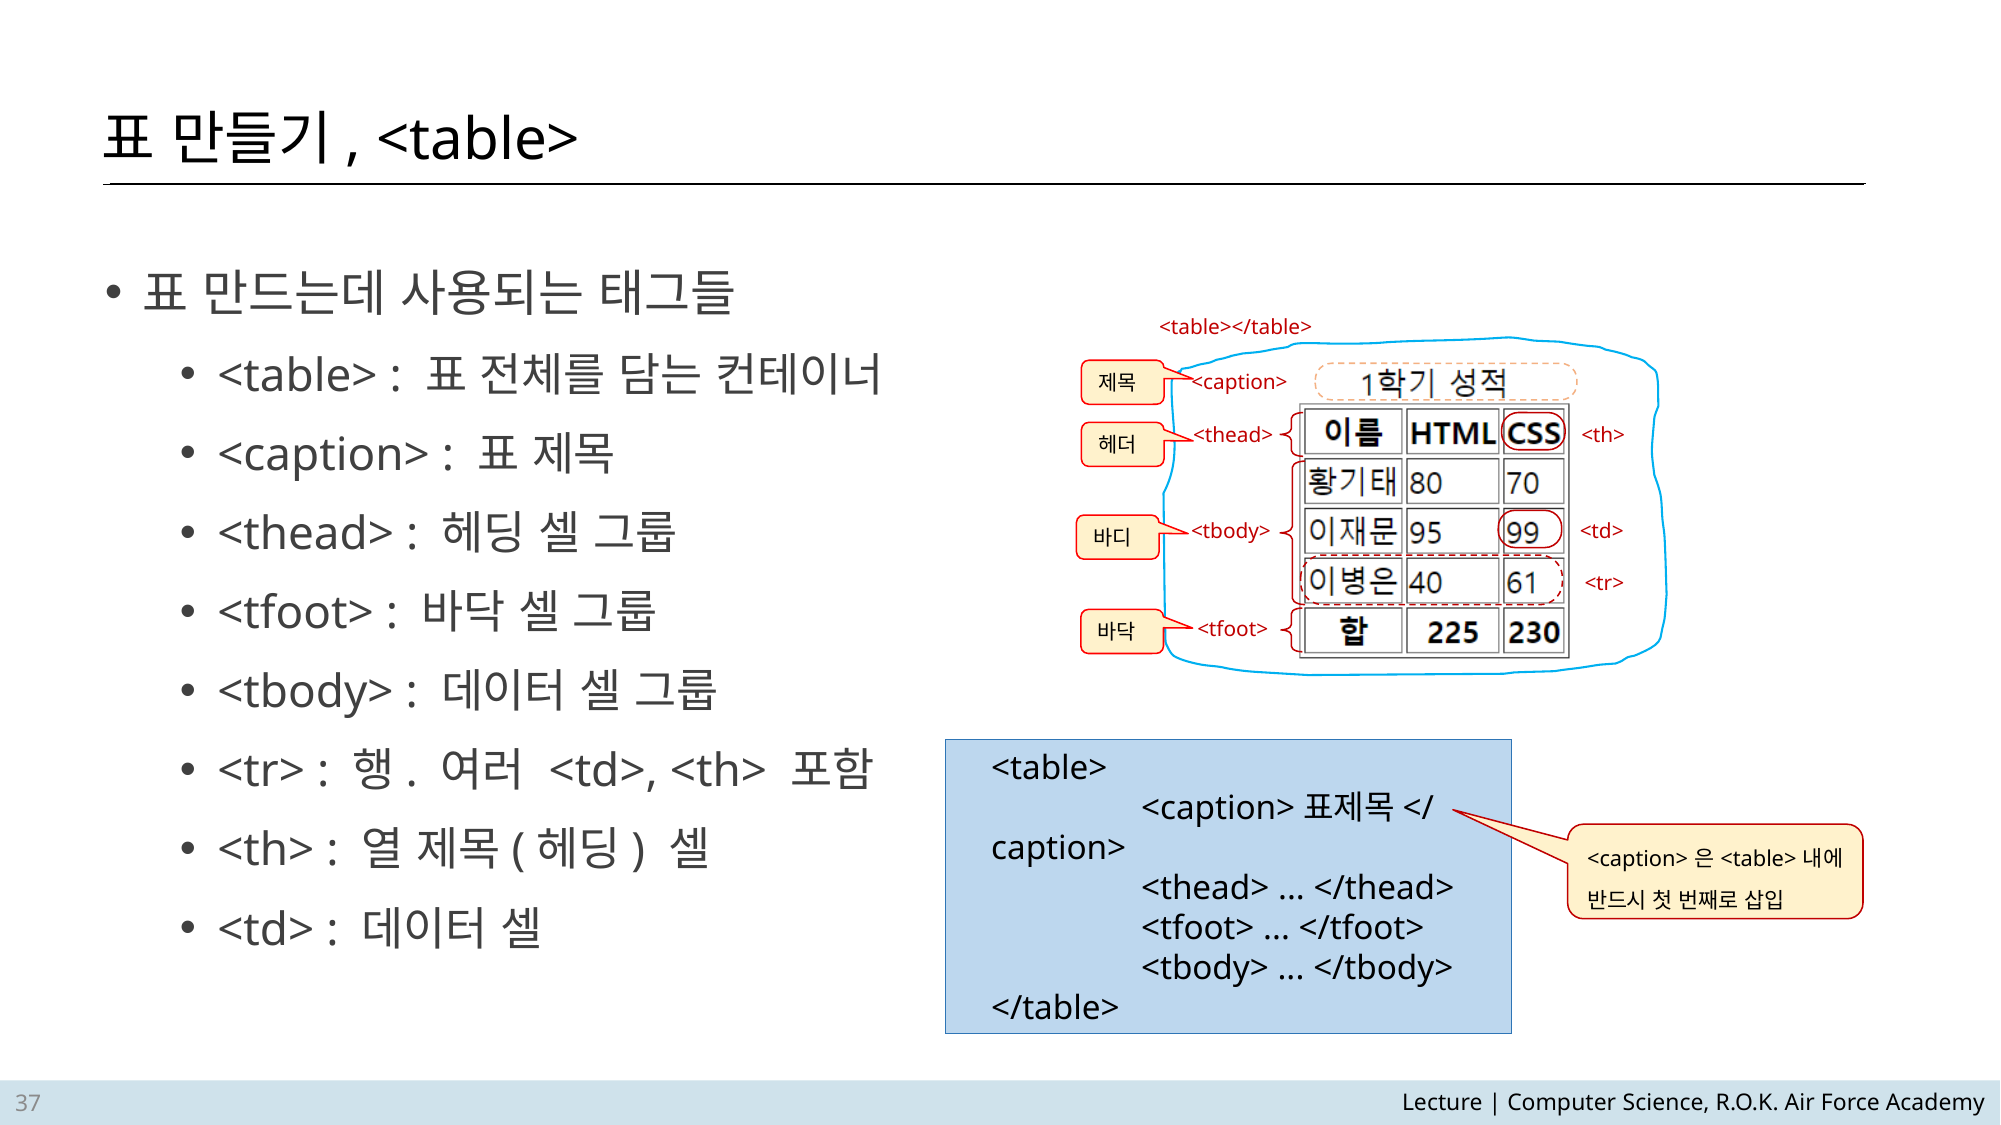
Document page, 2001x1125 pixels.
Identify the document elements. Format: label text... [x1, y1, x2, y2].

slide_number 37 [0, 1086, 114, 1123]
text_box <caption>은<table>내에 반드시 첫 번째로 삽입 [1452, 809, 1864, 919]
list 표 만들기, <table> [90, 109, 1862, 172]
text_box <table> <caption>표제목</caption> <thead> ... </thead> <tfoot> ... </tfoot> <tbody> ... </tbody> </table> [945, 739, 1512, 1034]
list 표 만드는데 사용되는 태그들 <table> : 표 전체를 담는 컨테이너 <caption> : 표 제목 <thead> : 헤딩 셀 그룹 <tfoot> : 바닥 셀 그룹 <tbody> : 데이터 셀 그룹 <tr> : 행. 여러 <td>, <th> 포함 <th> : 열 제목(헤딩) 셀 <td> : 데이터 셀 [89, 238, 1863, 1014]
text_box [1076, 305, 1667, 675]
